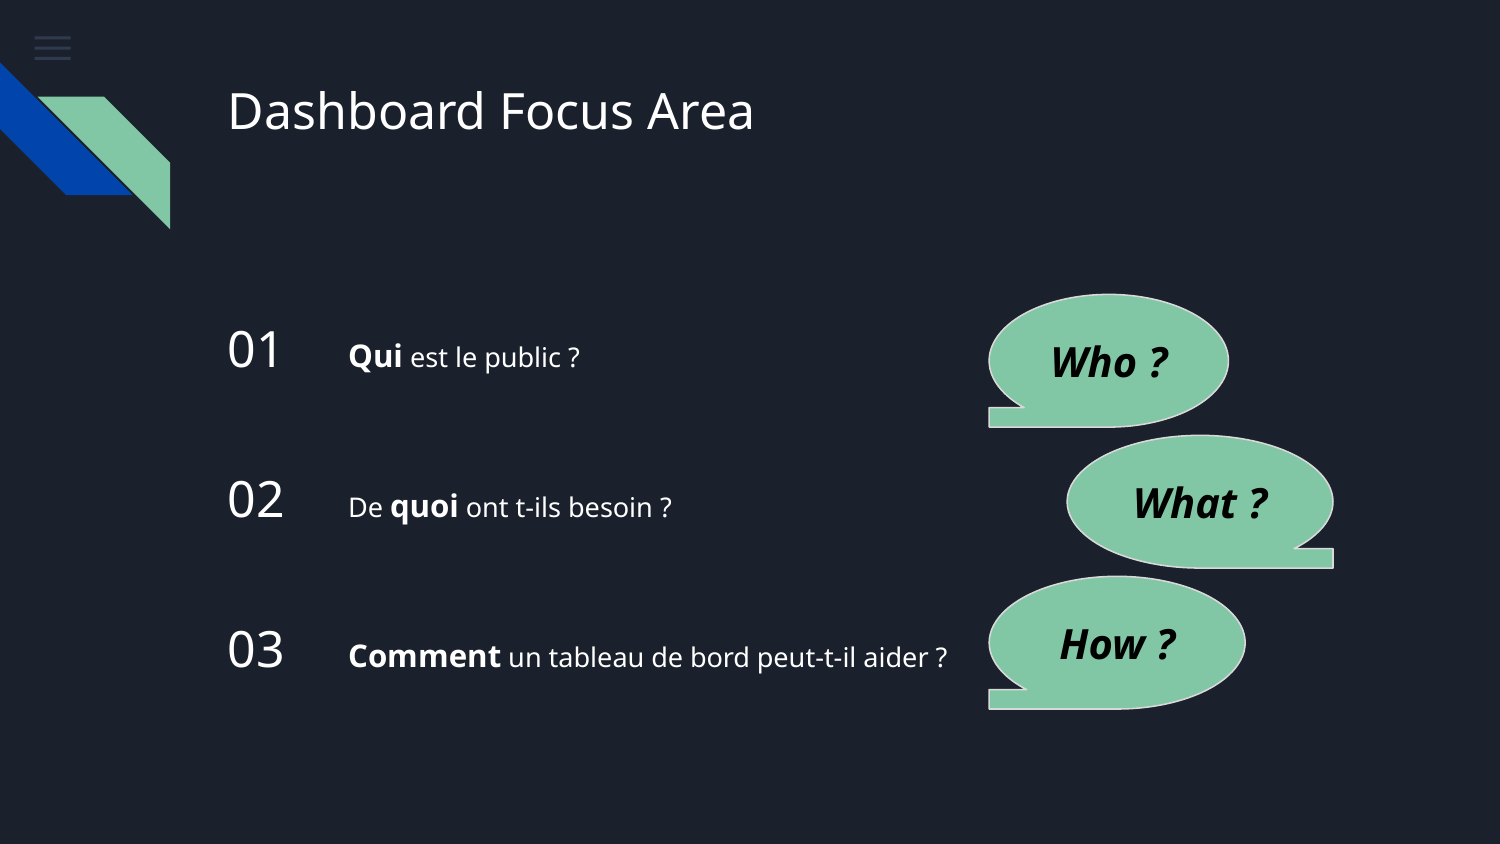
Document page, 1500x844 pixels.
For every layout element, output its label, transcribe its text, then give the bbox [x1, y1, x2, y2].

text_box 03 [212, 602, 333, 736]
text_box How ? [989, 576, 1246, 710]
text_box 01 [212, 302, 333, 436]
text_box What ? [1067, 435, 1333, 569]
list De quoi ont t-ils besoin ? [333, 465, 1298, 598]
list Qui est le public ? [333, 315, 1298, 448]
list Comment un tableau de bord peut-t-il aider ? [333, 615, 1298, 748]
title Dashboard Focus Area [212, 64, 1368, 215]
text_box Who ? [989, 294, 1229, 428]
text_box 02 [212, 452, 333, 586]
